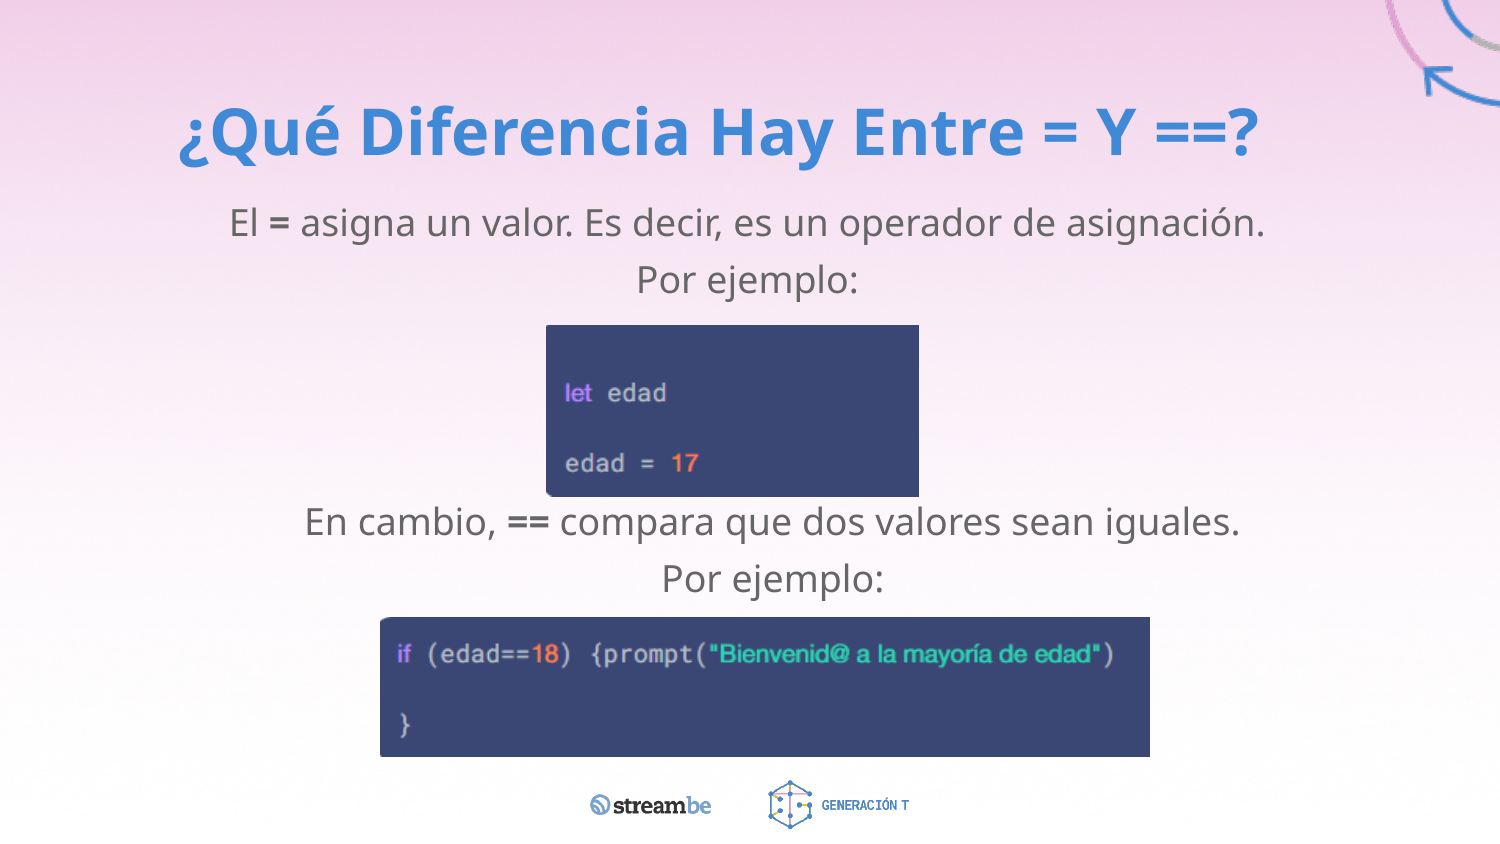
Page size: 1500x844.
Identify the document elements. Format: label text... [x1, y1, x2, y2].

text_box En cambio, == compara que dos valores sean iguales. Por ejemplo: [60, 497, 1470, 737]
title ¿Qué Diferencia Hay Entre = Y ==? [93, 55, 1347, 176]
subtitle El = asigna un valor. Es decir, es un operador de asignación. Por ejemplo: [35, 198, 1445, 438]
picture [0, 0, 1500, 844]
